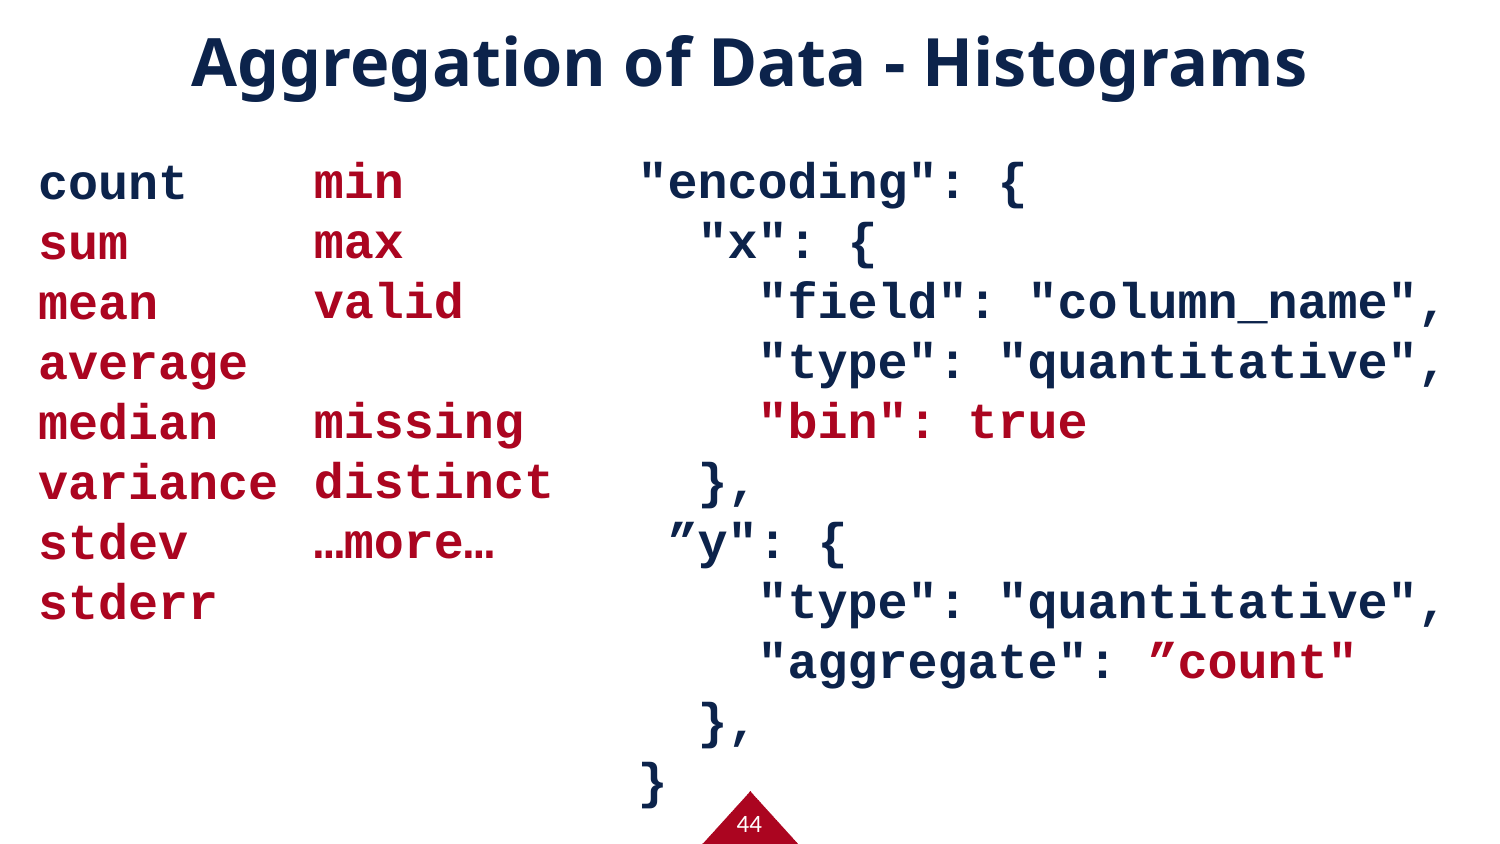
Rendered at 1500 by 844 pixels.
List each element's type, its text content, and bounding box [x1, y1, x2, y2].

text_box count sum mean average median variance stdev stderr [31, 143, 307, 734]
slide_number 44 [707, 800, 791, 844]
text_box min max valid missing distinct …more… [307, 142, 603, 734]
text_box "encoding": { "x": { "field": "column_name", "type": "quantitative", "bin": true }, ”y": { "type": "quantitative", "aggregate": ”count" }, } [631, 142, 1476, 734]
title Aggregation of Data - Histograms [0, 0, 1500, 119]
picture [702, 791, 798, 844]
